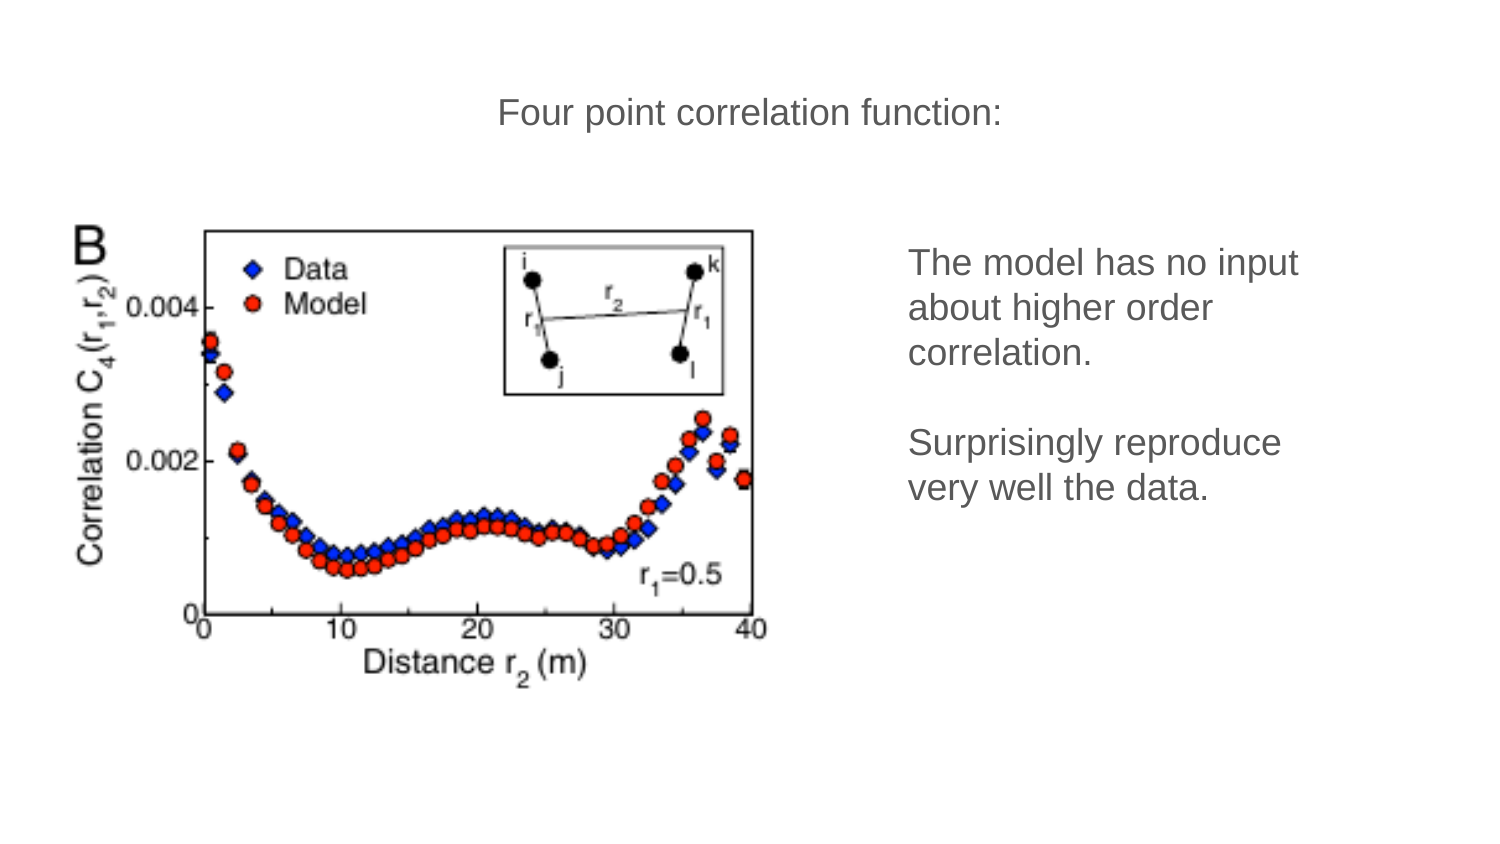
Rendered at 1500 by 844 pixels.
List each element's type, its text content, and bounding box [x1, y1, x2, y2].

text_box The model has no input about higher order correlation. Surprisingly reproduce very well the data. [892, 222, 1373, 666]
title Four point correlation function: [51, 72, 1449, 167]
picture [50, 190, 789, 721]
